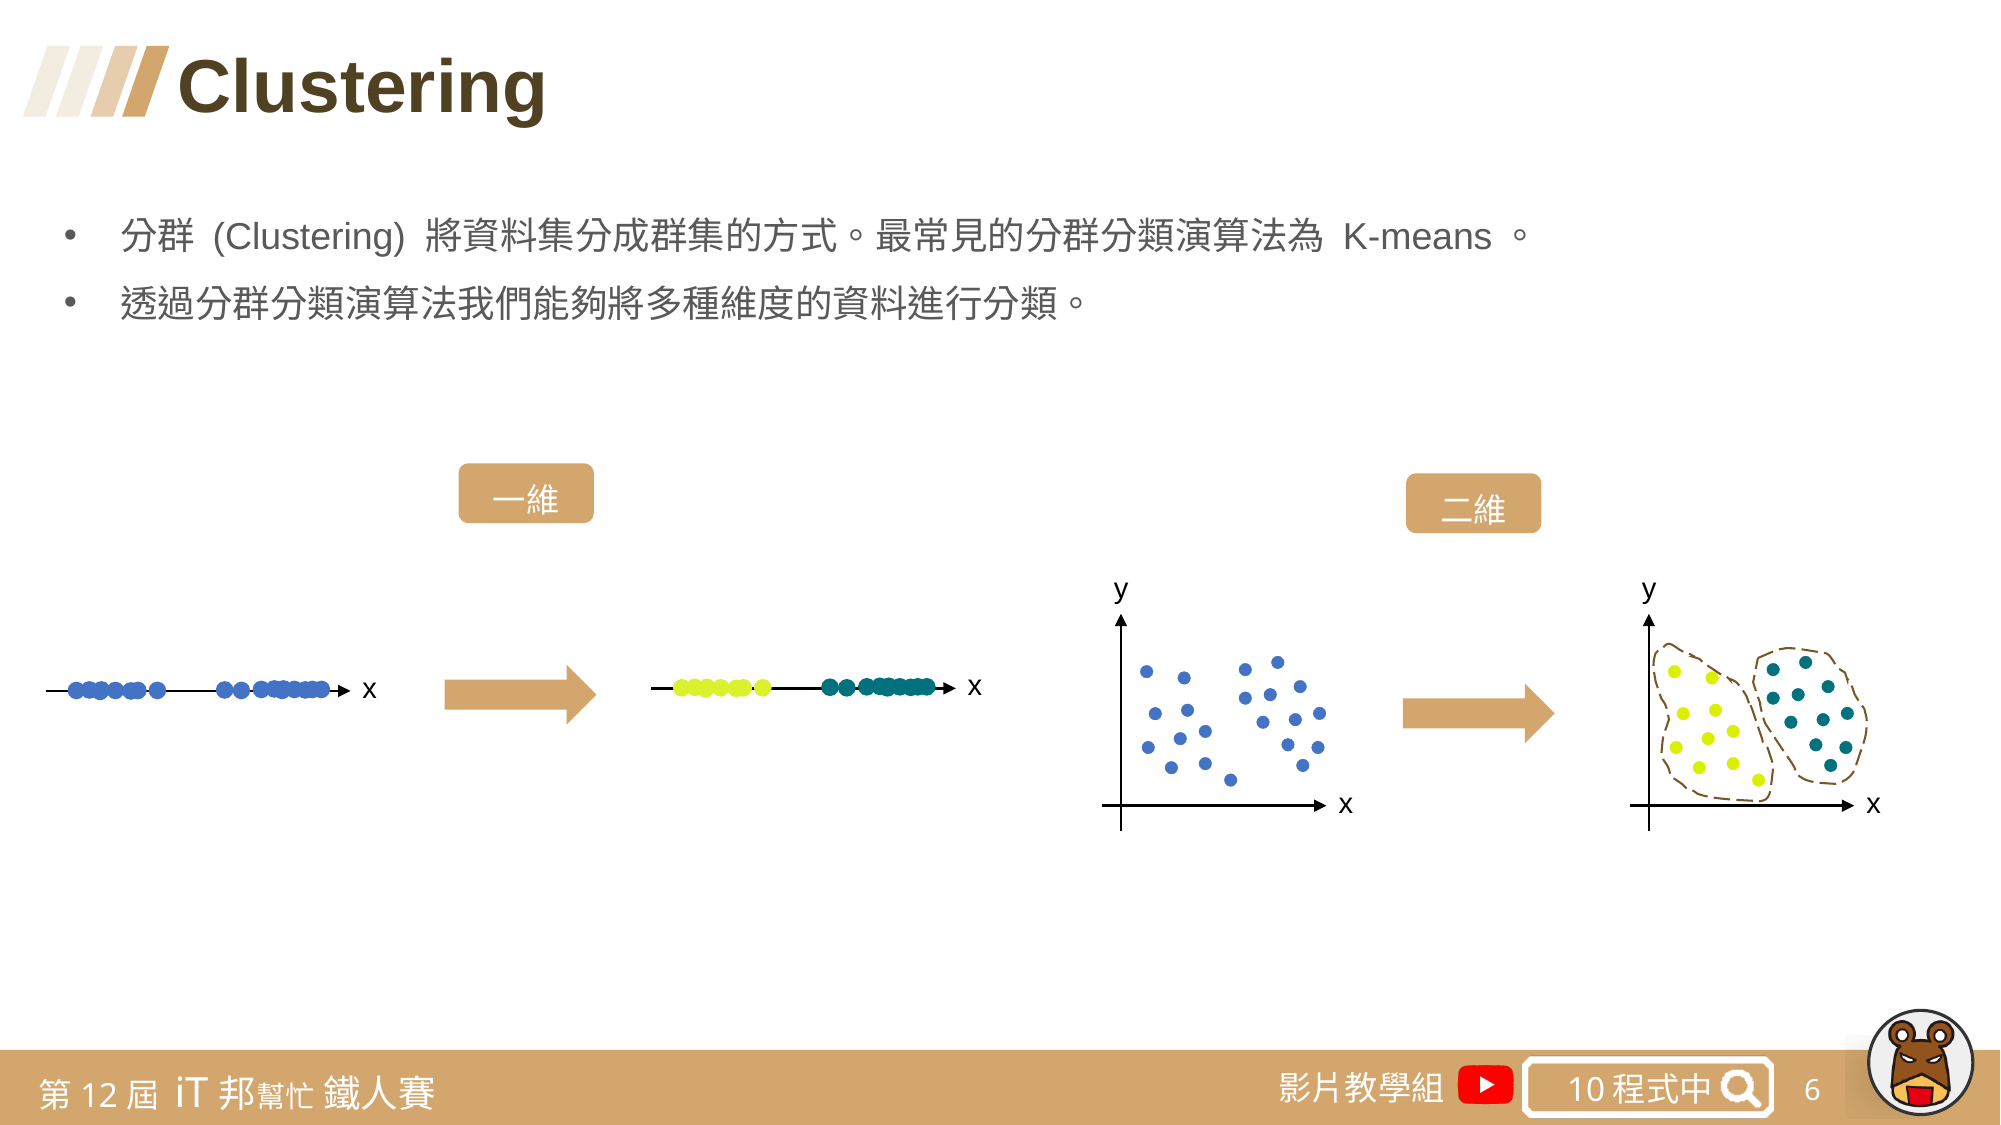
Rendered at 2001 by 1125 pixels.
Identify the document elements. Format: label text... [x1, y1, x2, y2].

text_box [686, 689, 704, 697]
text_box [858, 689, 873, 696]
text_box [837, 678, 856, 688]
text_box [1279, 735, 1297, 754]
text_box [303, 691, 321, 699]
text_box [1236, 689, 1255, 708]
text_box x [952, 659, 998, 709]
text_box [67, 691, 83, 700]
text_box [96, 691, 110, 699]
text_box [80, 681, 99, 690]
text_box [1401, 681, 1557, 746]
text_box [672, 678, 688, 688]
text_box y [1099, 562, 1144, 613]
text_box [714, 678, 730, 688]
text_box 一維 [457, 462, 595, 525]
text_box [885, 689, 897, 696]
text_box [108, 691, 125, 700]
text_box [1175, 669, 1194, 687]
text_box [279, 680, 293, 690]
text_box [280, 691, 292, 698]
text_box [303, 680, 322, 690]
text_box [252, 680, 268, 690]
text_box [753, 678, 772, 688]
text_box [1178, 701, 1197, 720]
text_box [318, 680, 331, 690]
text_box [80, 691, 98, 699]
text_box [1752, 647, 1868, 785]
text_box [1171, 729, 1190, 748]
text_box [685, 678, 704, 688]
text_box [289, 680, 303, 690]
text_box [216, 691, 233, 699]
text_box [871, 689, 888, 696]
text_box [109, 681, 125, 690]
text_box [123, 691, 134, 700]
text_box [300, 692, 309, 699]
text_box [857, 677, 873, 688]
text_box [908, 677, 927, 688]
text_box [821, 689, 838, 697]
text_box [232, 691, 251, 700]
text_box [1221, 771, 1240, 789]
text_box [1196, 722, 1215, 741]
text_box [1137, 662, 1156, 681]
text_box [729, 679, 739, 688]
text_box [317, 691, 330, 699]
text_box [1146, 704, 1165, 723]
text_box [754, 689, 772, 697]
text_box y [1627, 562, 1672, 613]
text_box [232, 681, 251, 690]
text_box [129, 681, 147, 690]
text_box [265, 680, 284, 690]
text_box [734, 689, 752, 697]
text_box x [1851, 776, 1897, 827]
text_box [821, 678, 838, 688]
text_box [885, 677, 898, 688]
text_box [252, 691, 268, 699]
text_box [1139, 738, 1158, 757]
text_box x [1323, 776, 1369, 827]
text_box [124, 682, 133, 690]
text_box [1261, 685, 1280, 704]
text_box [673, 689, 688, 697]
text_box x [347, 661, 393, 712]
text_box [894, 689, 909, 696]
text_box [215, 681, 233, 690]
text_box [1268, 653, 1287, 672]
text_box [1196, 754, 1215, 773]
text_box [734, 678, 753, 688]
text_box 二維 [1405, 472, 1543, 535]
text_box [129, 691, 147, 700]
text_box [1236, 660, 1255, 679]
text_box [148, 691, 167, 700]
text_box [728, 689, 740, 698]
text_box [905, 690, 915, 697]
text_box [714, 689, 730, 697]
text_box [1162, 758, 1181, 777]
text_box [443, 662, 599, 728]
text_box [1291, 677, 1310, 696]
text_box 分群 (Clustering) 將資料集分成群集的方式。最常見的分群分類演算法為 K-means。 透過分群分類演算法我們能夠將多種維度的資料進行分類。 [49, 182, 1554, 332]
text_box [701, 678, 716, 688]
picture [1871, 1012, 1971, 1112]
text_box [1652, 642, 1775, 803]
text_box [1254, 713, 1272, 732]
text_box [895, 677, 909, 688]
list Clustering [162, 40, 1691, 138]
text_box [1286, 710, 1305, 729]
text_box [906, 678, 913, 684]
text_box [148, 681, 167, 690]
text_box [96, 681, 111, 690]
text_box [701, 689, 716, 697]
picture [1410, 962, 1774, 1125]
text_box [266, 691, 283, 698]
text_box [1293, 756, 1312, 775]
text_box [1310, 704, 1329, 723]
text_box [870, 677, 889, 688]
text_box [922, 677, 936, 688]
text_box [838, 689, 856, 697]
text_box [1309, 738, 1327, 757]
text_box [67, 681, 83, 690]
text_box [909, 689, 927, 696]
text_box [923, 689, 936, 696]
text_box [289, 691, 303, 699]
